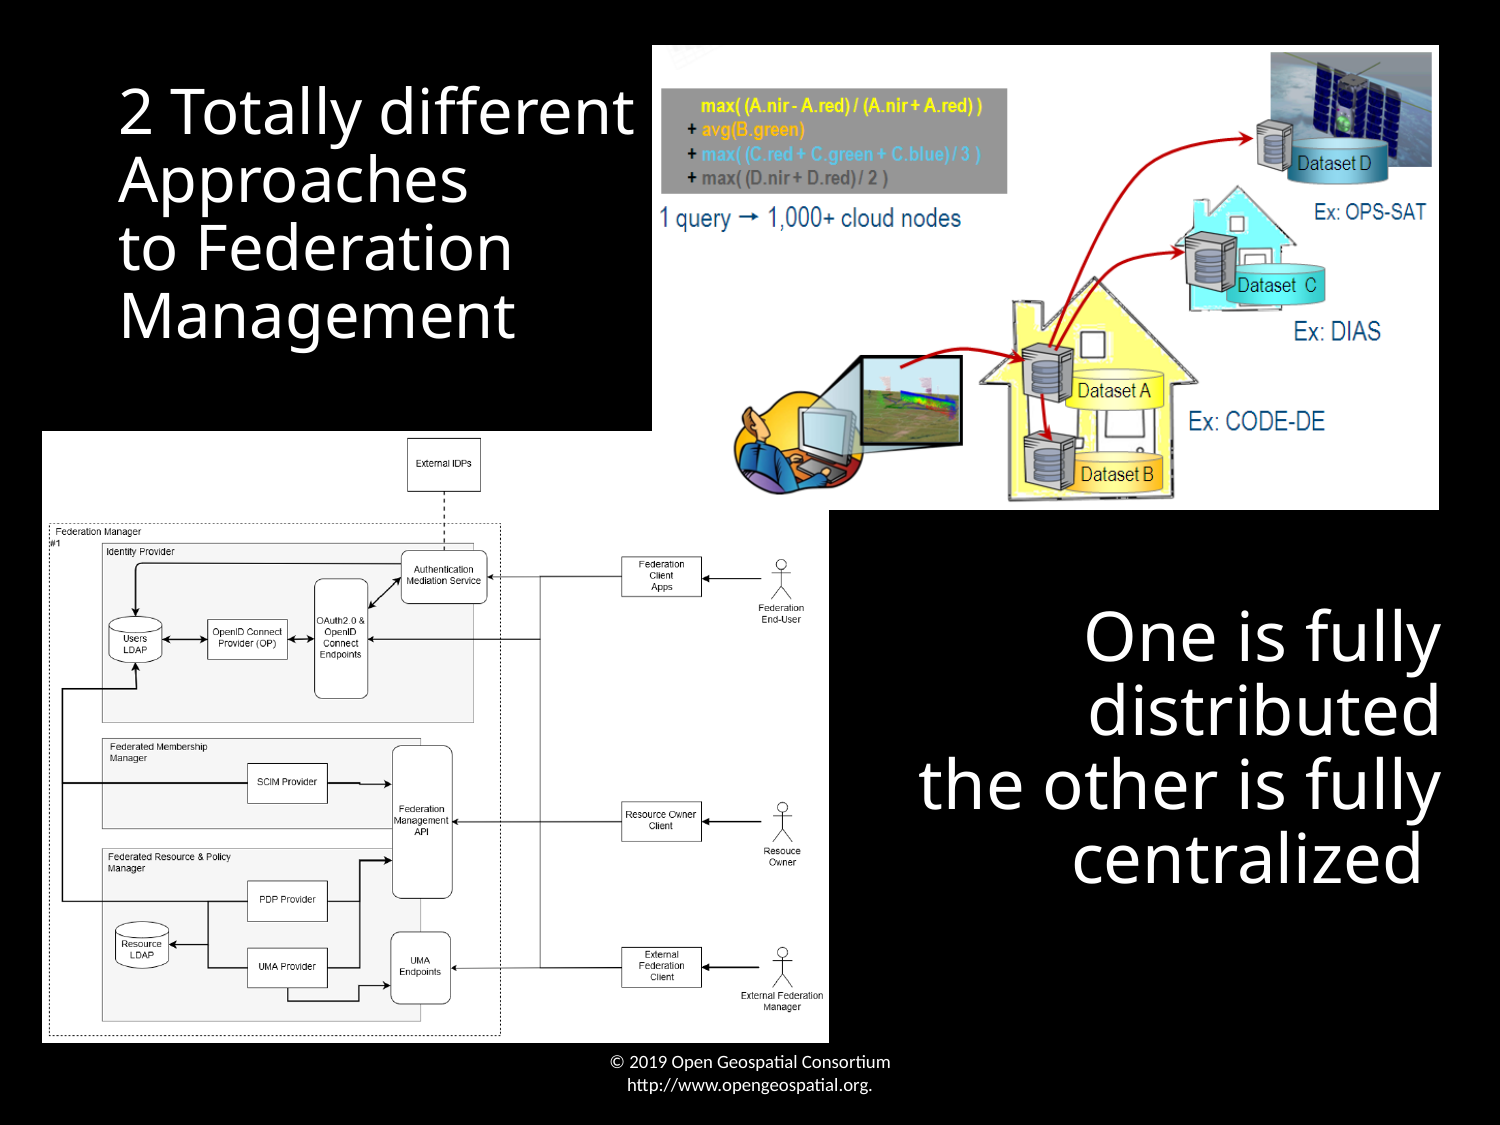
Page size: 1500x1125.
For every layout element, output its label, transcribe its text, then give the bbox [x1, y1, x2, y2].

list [652, 45, 1439, 510]
footer © 2019 Open Geospatial Consortium http://www.opengeospatial.org. [496, 1042, 1004, 1103]
title 2 Totally different Approaches to Federation Management [103, 59, 652, 372]
text_box One is fully distributed the other is fully centralized [829, 594, 1458, 907]
picture [42, 431, 829, 1043]
